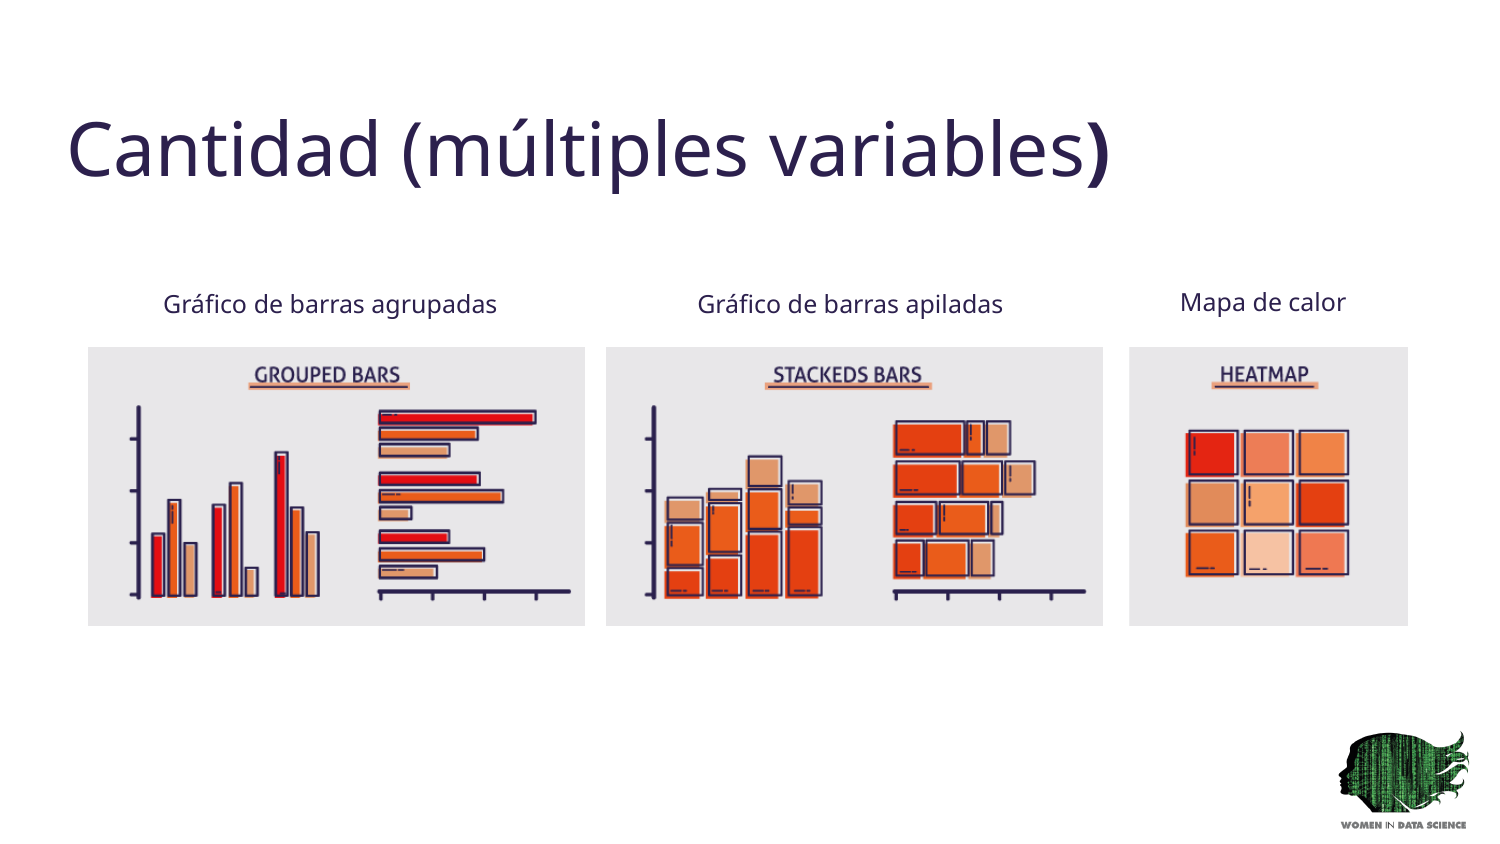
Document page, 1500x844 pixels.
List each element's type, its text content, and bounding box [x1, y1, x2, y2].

text_box Mapa de calor [1125, 266, 1402, 348]
text_box Gráfico de barras agrupadas [82, 269, 579, 348]
text_box Gráfico de barras apiladas [626, 269, 1075, 345]
picture [1128, 347, 1408, 626]
picture [606, 347, 1104, 626]
picture [1323, 703, 1488, 833]
picture [88, 347, 586, 626]
text_box Cantidad (múltiples variables) [51, 72, 1418, 195]
